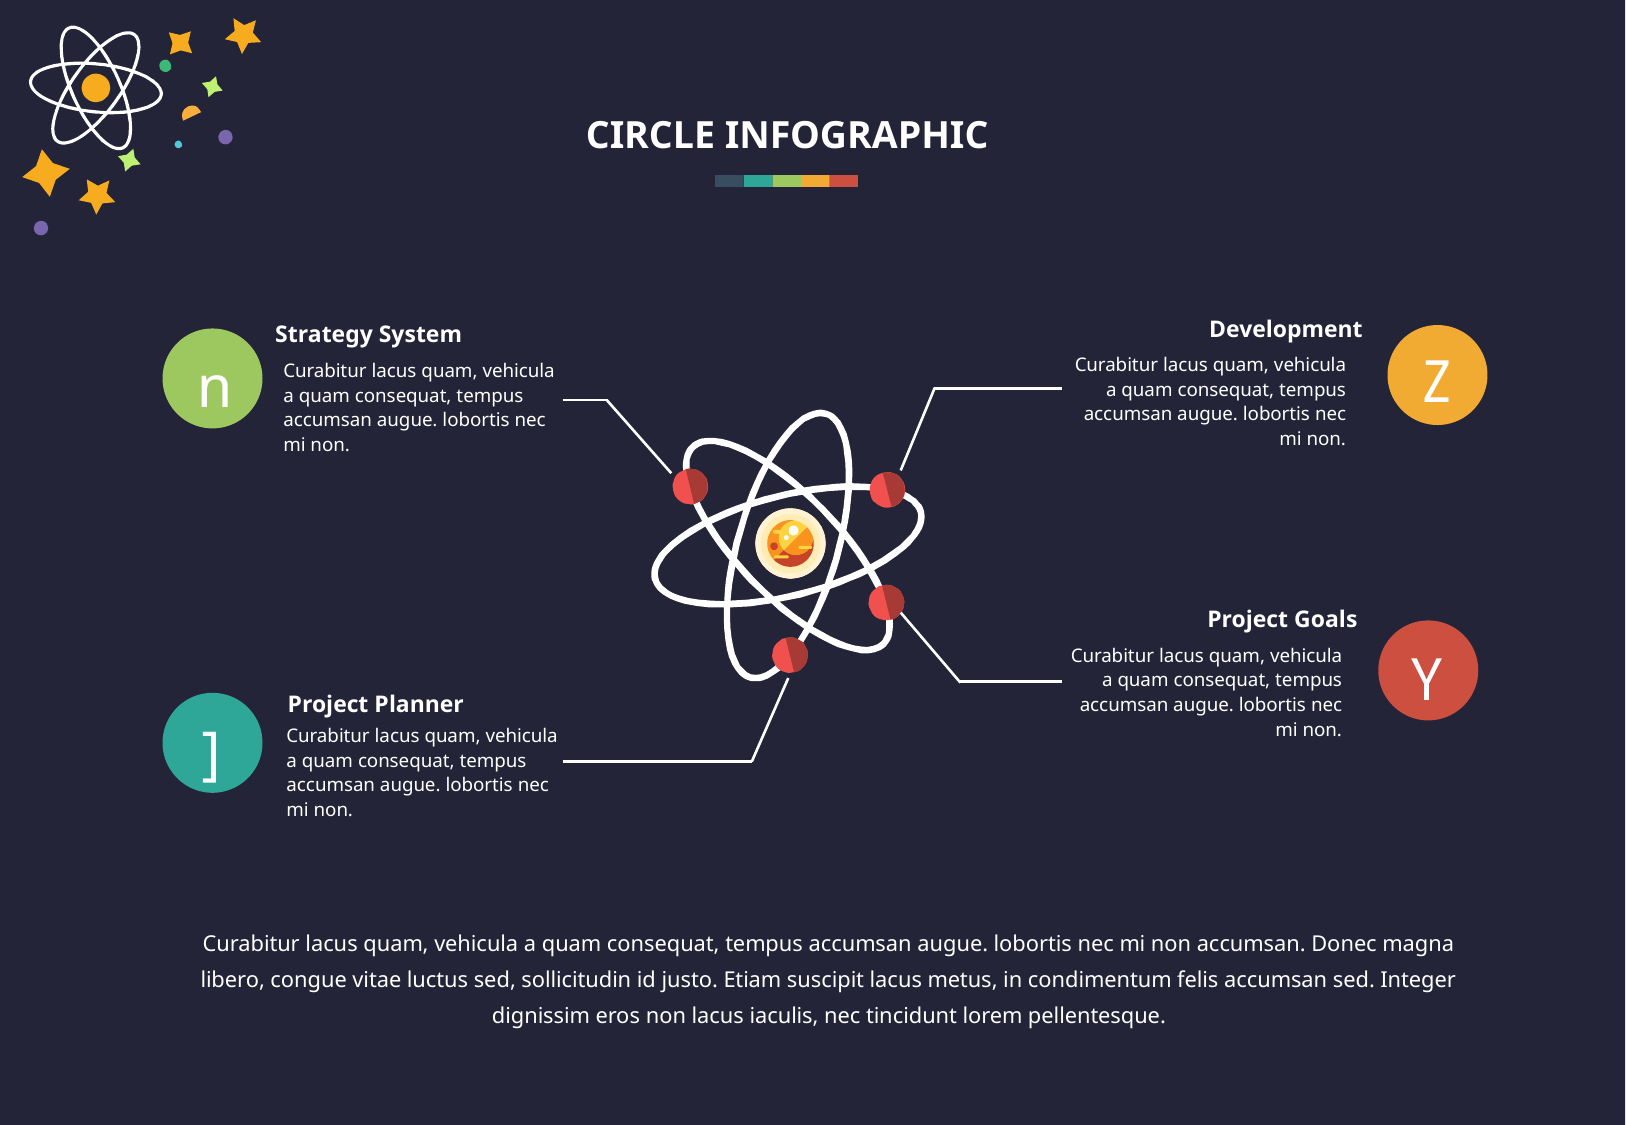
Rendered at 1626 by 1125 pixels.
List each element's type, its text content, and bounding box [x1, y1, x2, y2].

text_box Curabitur lacus quam, vehicula a quam consequat, tempus accumsan augue. lobortis nec mi non. [286, 721, 563, 808]
text_box Curabitur lacus quam, vehicula a quam consequat, tempus accumsan augue. lobortis nec mi non. [283, 356, 563, 443]
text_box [900, 387, 1063, 471]
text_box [651, 409, 925, 682]
text_box Curabitur lacus quam, vehicula a quam consequat, tempus accumsan augue. lobortis nec mi non accumsan. Donec magna libero, congue vitae luctus sed, sollicitudin id justo. Etiam suscipit lacus metus, in condimentum felis accumsan sed. Integer dignissim eros non lacus iaculis, nec tincidunt lorem pellentesque. [166, 912, 1492, 1036]
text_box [562, 399, 672, 474]
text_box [1387, 325, 1488, 425]
text_box Project Planner [287, 692, 552, 728]
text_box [562, 678, 789, 762]
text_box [162, 328, 263, 429]
text_box Project Goals [1207, 607, 1426, 643]
text_box Development [1209, 317, 1428, 353]
text_box Curabitur lacus quam, vehicula a quam consequat, tempus accumsan augue. lobortis nec mi non. [1066, 350, 1346, 437]
text_box Curabitur lacus quam, vehicula a quam consequat, tempus accumsan augue. lobortis nec mi non. [1062, 640, 1342, 728]
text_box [162, 692, 263, 795]
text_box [715, 174, 858, 187]
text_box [1378, 620, 1479, 721]
text_box Strategy System [260, 312, 477, 355]
text_box CIRCLE INFOGRAPHIC [512, 112, 1063, 164]
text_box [900, 612, 1063, 683]
